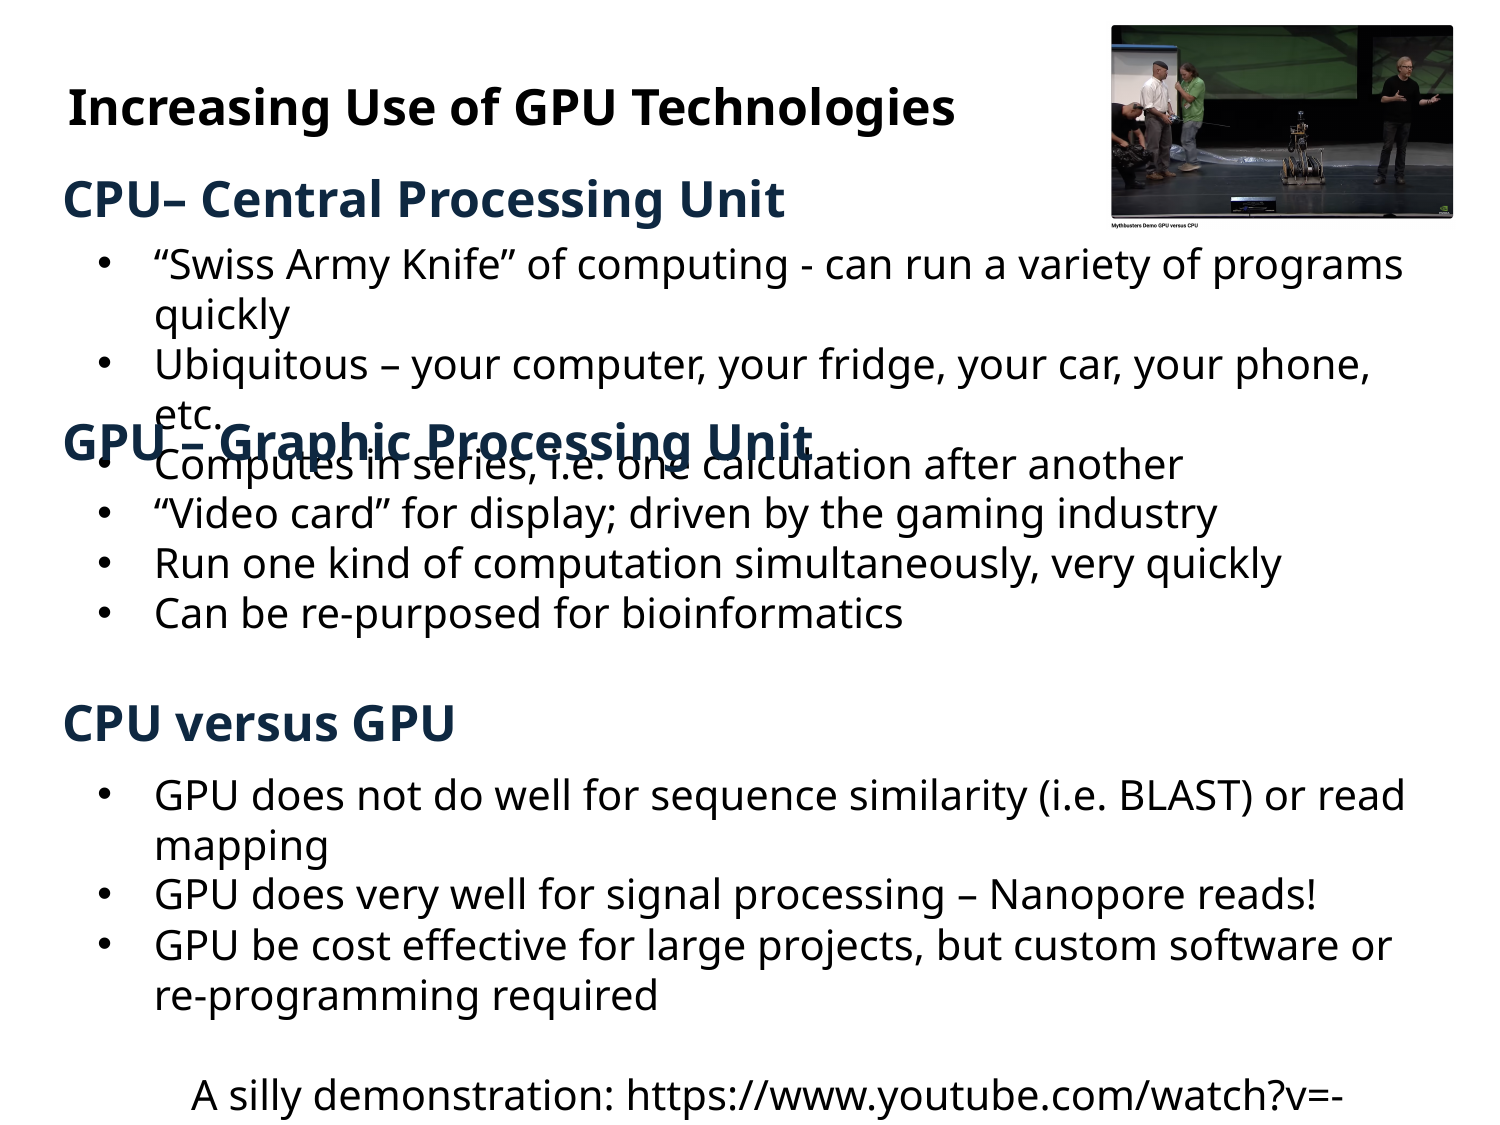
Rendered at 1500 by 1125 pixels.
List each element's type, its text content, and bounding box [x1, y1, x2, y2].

text_box “Video card” for display; driven by the gaming industry Run one kind of computation simultaneously, very quickly Can be re-purposed for bioinformatics [82, 567, 1453, 595]
text_box GPU – Graphic Processing Unit [47, 314, 1453, 567]
title Increasing Use of GPU Technologies [53, 0, 1459, 144]
text_box CPU– Central Processing Unit [47, 78, 1453, 314]
text_box CPU versus GPU [47, 595, 1453, 848]
picture [1105, 21, 1457, 230]
text_box GPU does not do well for sequence similarity (i.e. BLAST) or read mapping GPU does very well for signal processing – Nanopore reads! GPU be cost effective for large projects, but custom software or re-programming required A silly demonstration: https://www.youtube.com/watch?v=-P28LKWTzrI [82, 848, 1453, 1125]
